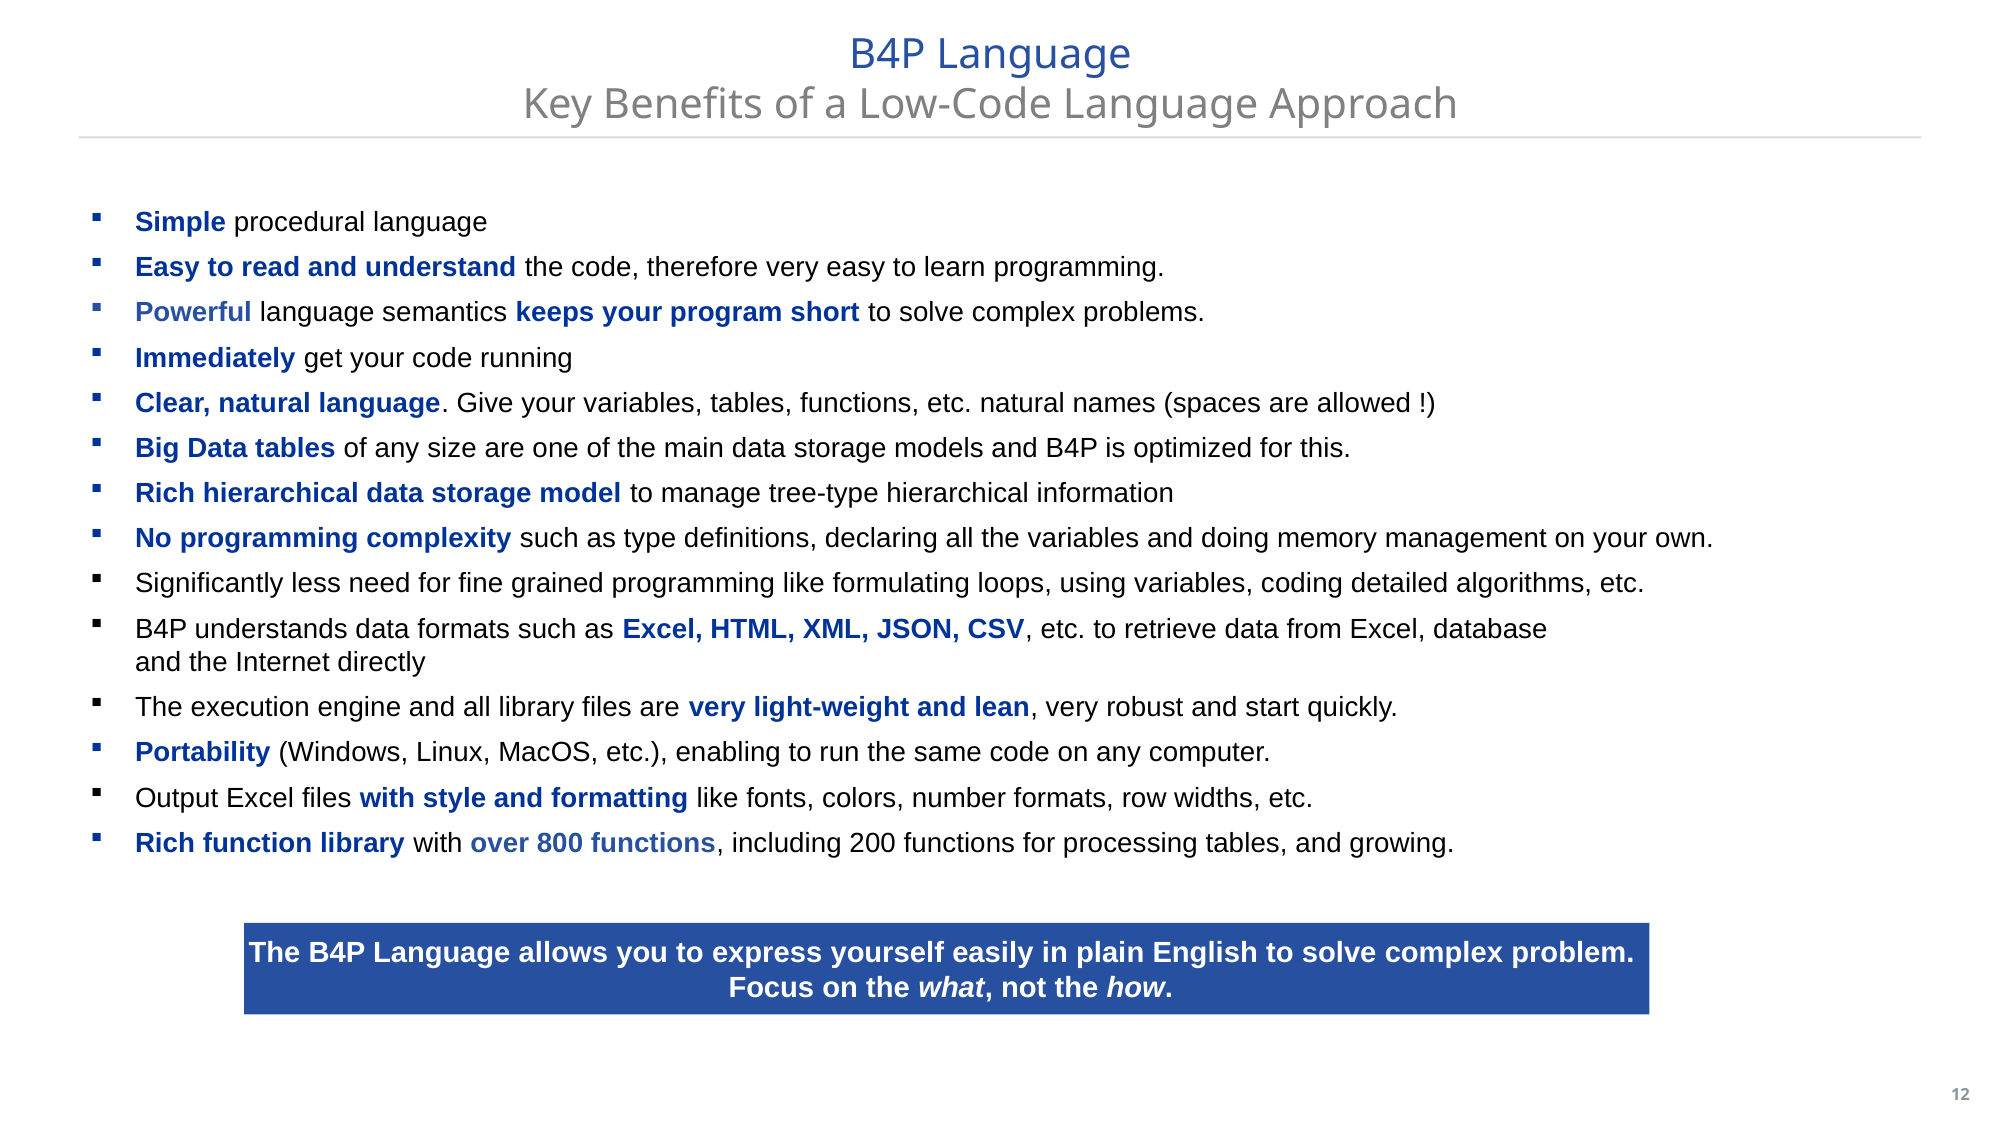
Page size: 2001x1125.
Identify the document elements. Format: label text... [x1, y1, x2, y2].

title B4P Language Key Benefits of a Low-Code Language Approach [76, 19, 1920, 138]
text_box The B4P Language allows you to express yourself easily in plain English to solve complex problem. Focus on the what, not the how. [242, 921, 1652, 1016]
list Simple procedural language Easy to read and understand the code, therefore very easy to learn programming. Powerful language semantics keeps your program short to solve complex problems. Immediately get your code running Clear, natural language. Give your variables, tables, functions, etc. natural names (spaces are allowed !) Big Data tables of any size are one of the main data storage models and B4P is optimized for this. Rich hierarchical data storage model to manage tree-type hierarchical information No programming complexity such as type definitions, declaring all the variables and doing memory management on your own. Significantly less need for fine grained programming like formulating loops, using variables, coding detailed algorithms, etc. B4P understands data formats such as Excel, HTML, XML, JSON, CSV, etc. to retrieve data from Excel, database and the Internet directly The execution engine and all library files are very light-weight and lean, very robust and start quickly. Portability (Windows, Linux, MacOS, etc.), enabling to run the same code on any computer. Output Excel files with style and formatting like fonts, colors, number formats, row widths, etc. Rich function library with over 800 functions, including 200 functions for processing tables, and growing. [78, 196, 1922, 870]
